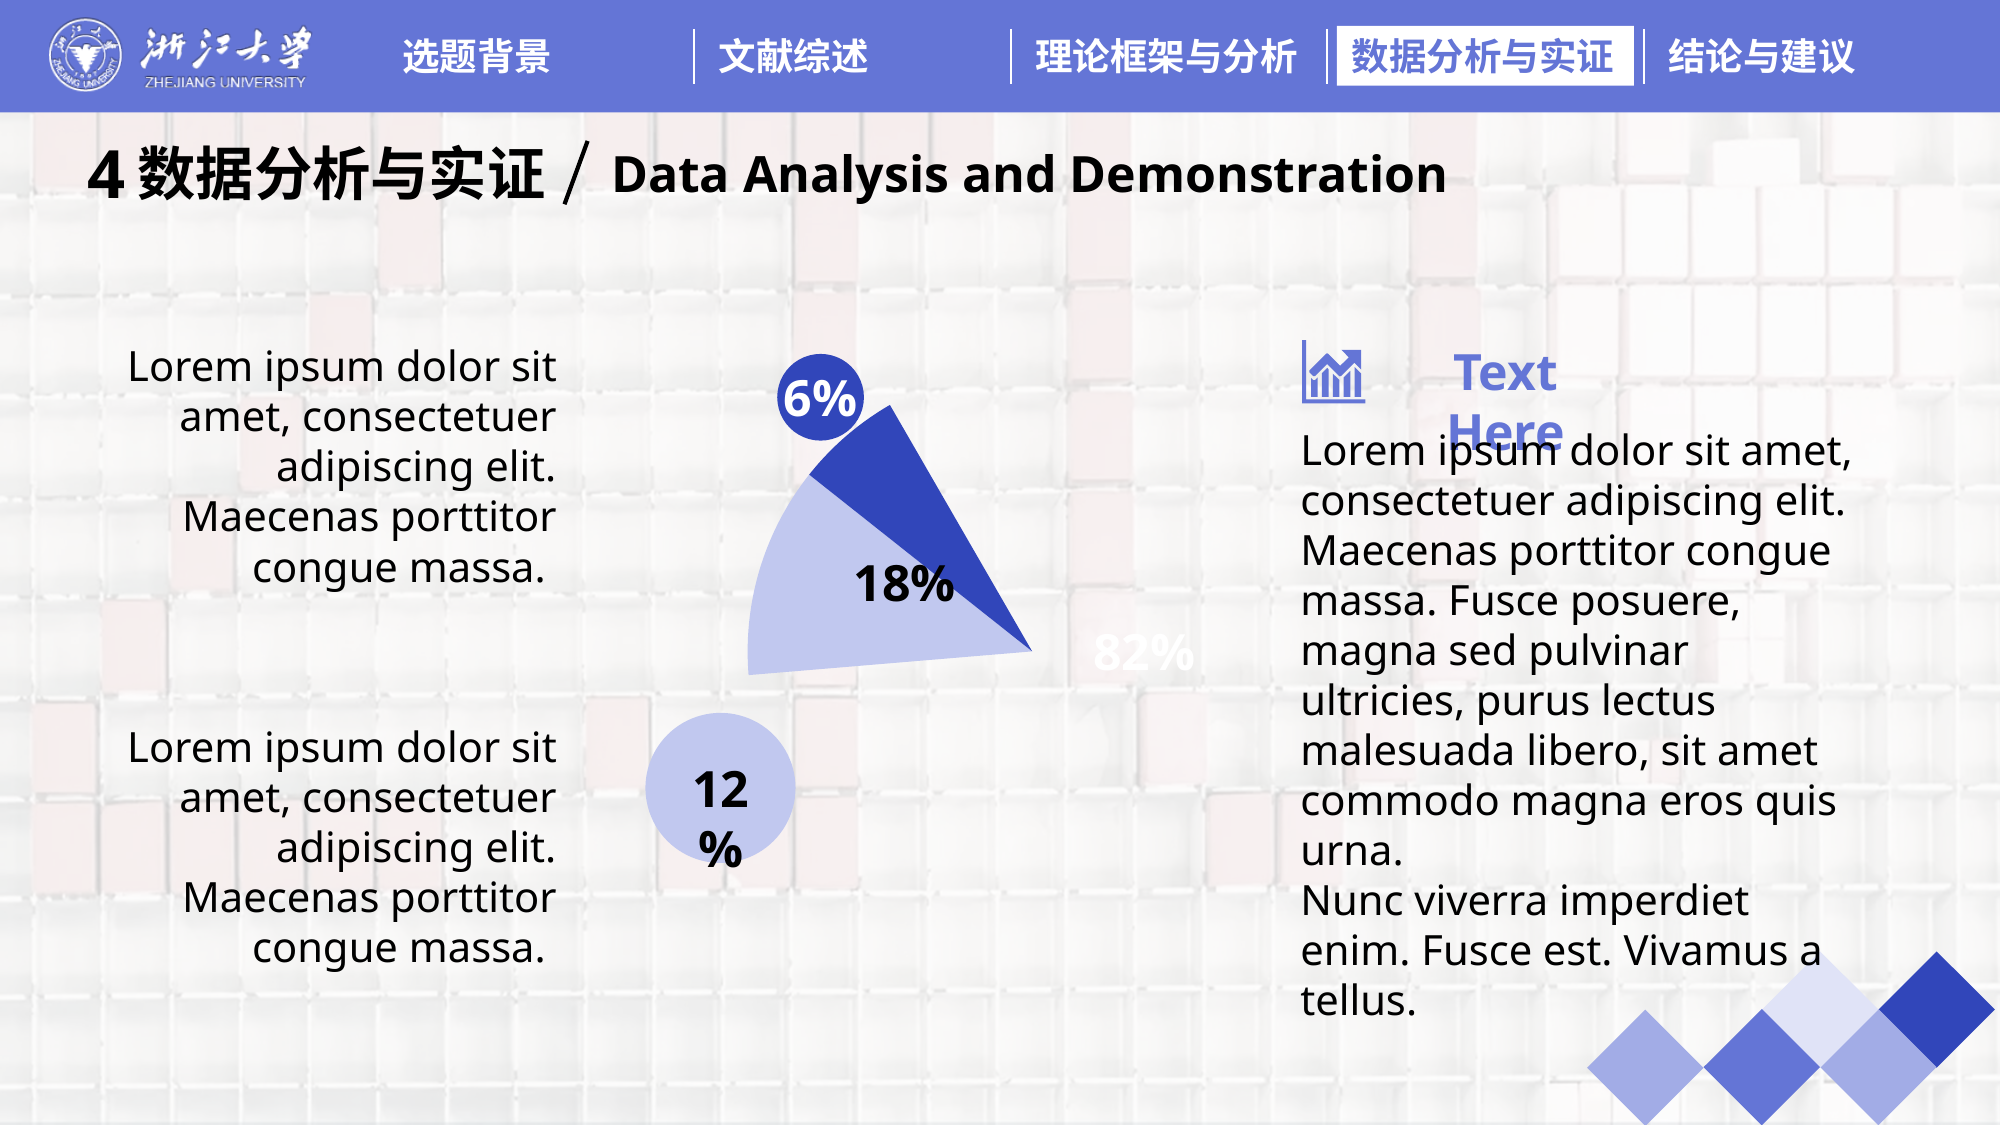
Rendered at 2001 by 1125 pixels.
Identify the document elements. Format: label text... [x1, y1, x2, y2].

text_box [74, 124, 1486, 221]
text_box 文献综述 [703, 25, 1001, 86]
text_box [587, 354, 1477, 948]
text_box 结论与建议 [1653, 25, 1951, 86]
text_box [761, 353, 880, 441]
text_box Lorem ipsum dolor sit amet, consectetuer adipiscing elit. Maecenas porttitor congue massa. [101, 712, 572, 978]
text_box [1285, 333, 1879, 887]
text_box [0, 0, 2000, 113]
text_box Lorem ipsum dolor sit amet, consectetuer adipiscing elit. Maecenas porttitor congue massa. [101, 332, 572, 598]
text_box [645, 712, 796, 863]
text_box 选题背景 [387, 25, 685, 86]
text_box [1604, 968, 1978, 1109]
text_box 数据分析与实证 [1336, 25, 1634, 86]
text_box 理论框架与分析 [1020, 25, 1318, 86]
picture [49, 16, 323, 96]
